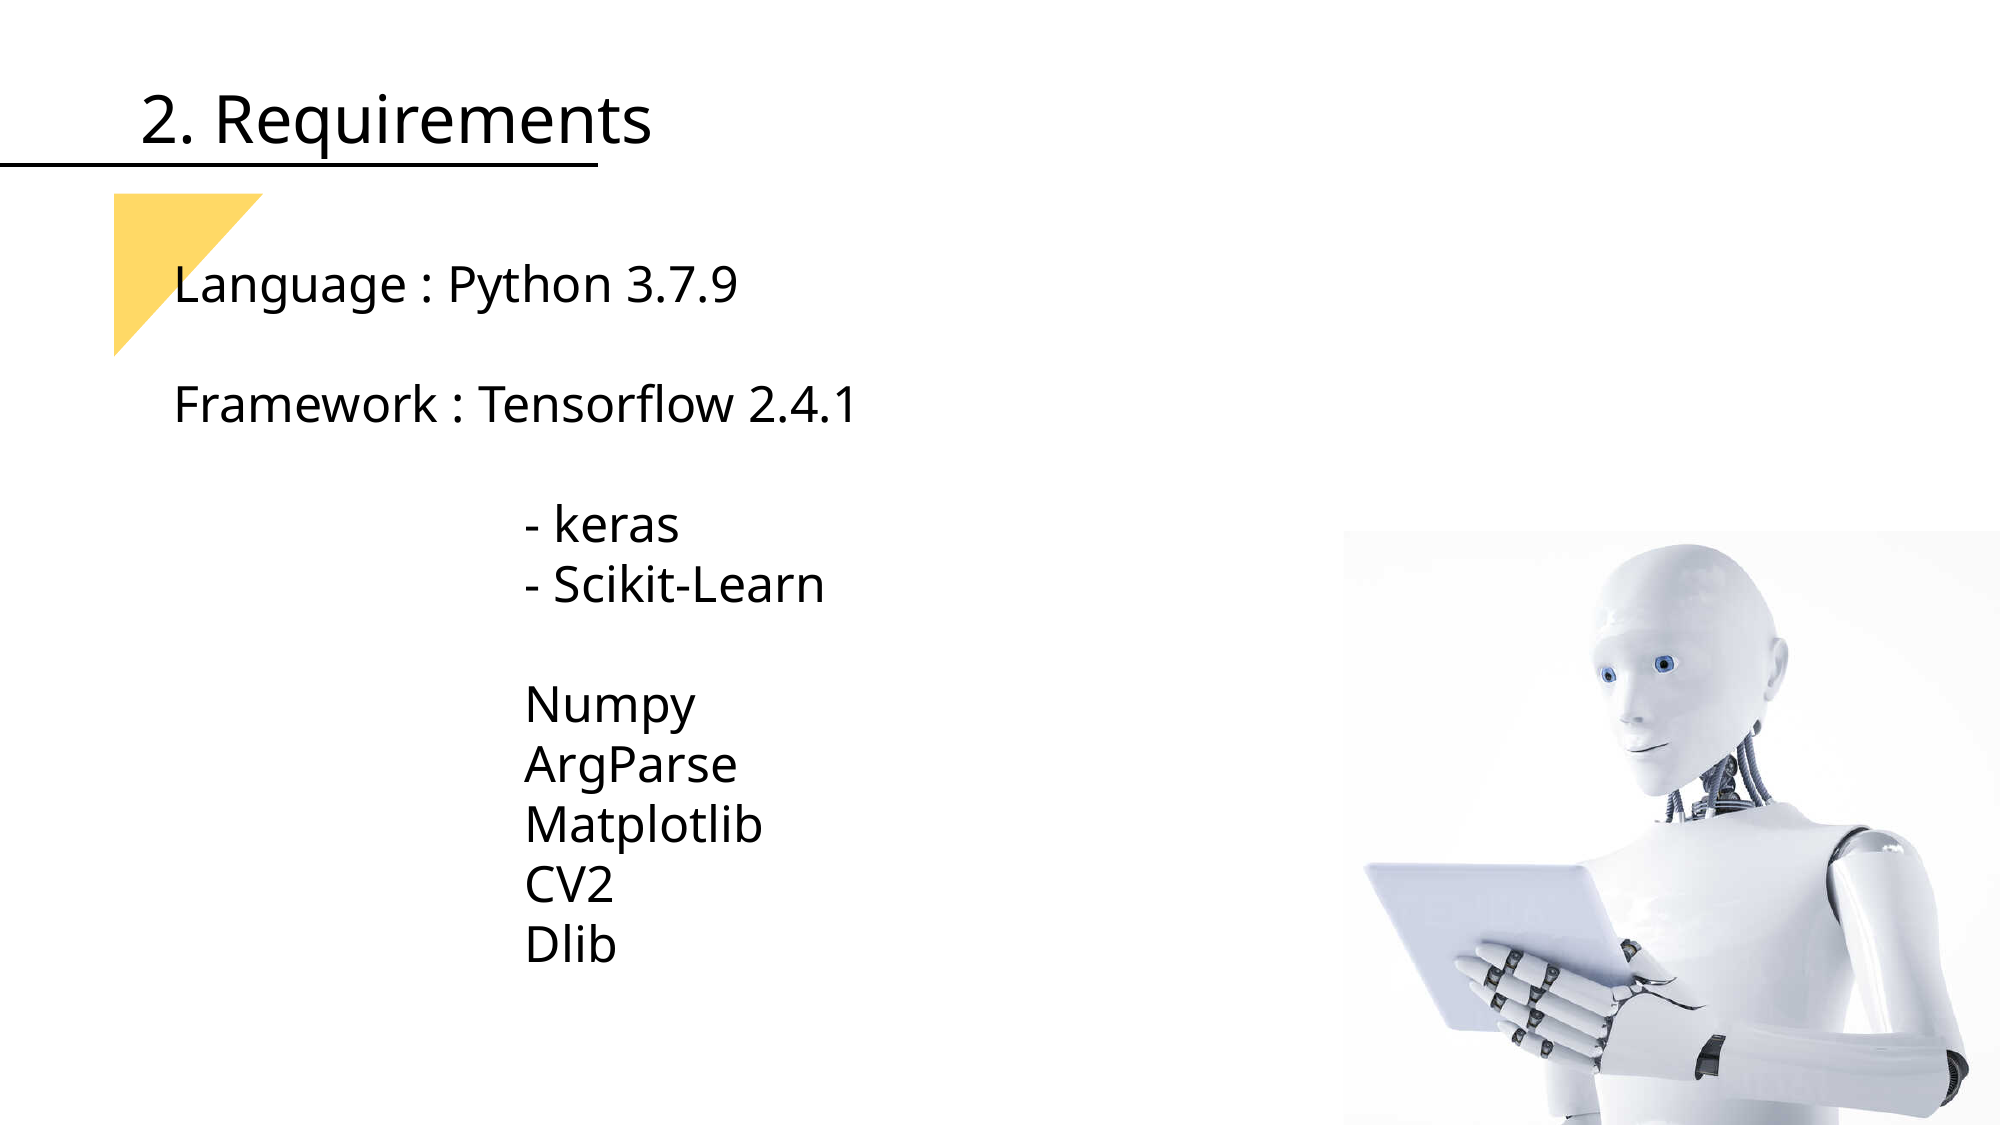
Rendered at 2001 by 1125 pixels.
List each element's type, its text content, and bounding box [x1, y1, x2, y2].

text_box 2. Requirements [19, 69, 775, 164]
picture [1343, 531, 2000, 1125]
text_box Language : Python 3.7.9 Framework : Tensorflow 2.4.1 - keras - Scikit-Learn Numpy ArgParse Matplotlib CV2 Dlib [159, 245, 1888, 981]
text_box [111, 191, 269, 363]
